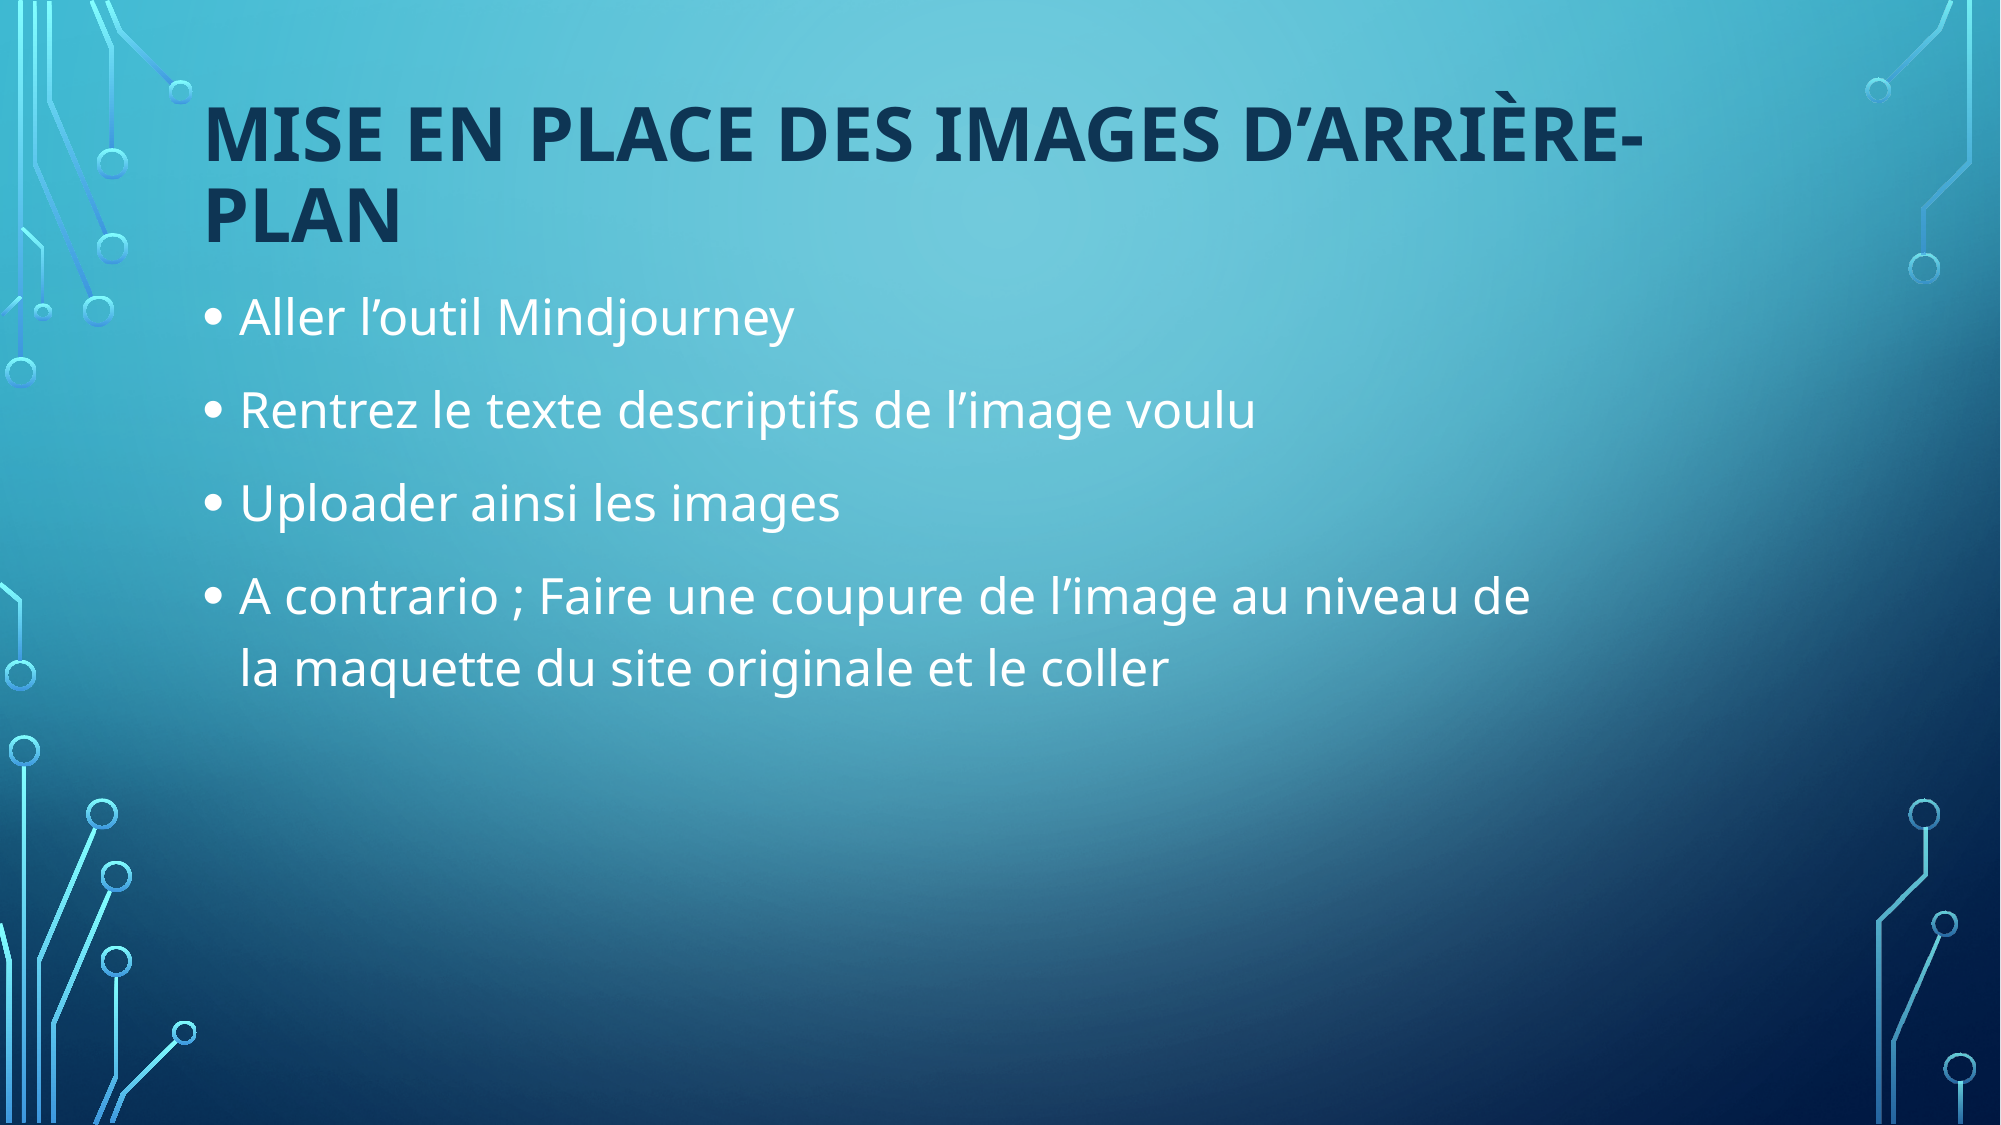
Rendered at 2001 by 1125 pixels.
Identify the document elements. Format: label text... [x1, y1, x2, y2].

list Aller l’outil Mindjourney Rentrez le texte descriptifs de l’image voulu Uploader ainsi les images A contrario ; Faire une coupure de l’image au niveau de la maquette du site originale et le coller [187, 266, 1578, 781]
title Mise en place des images d’arrière-plan [187, 101, 1813, 344]
